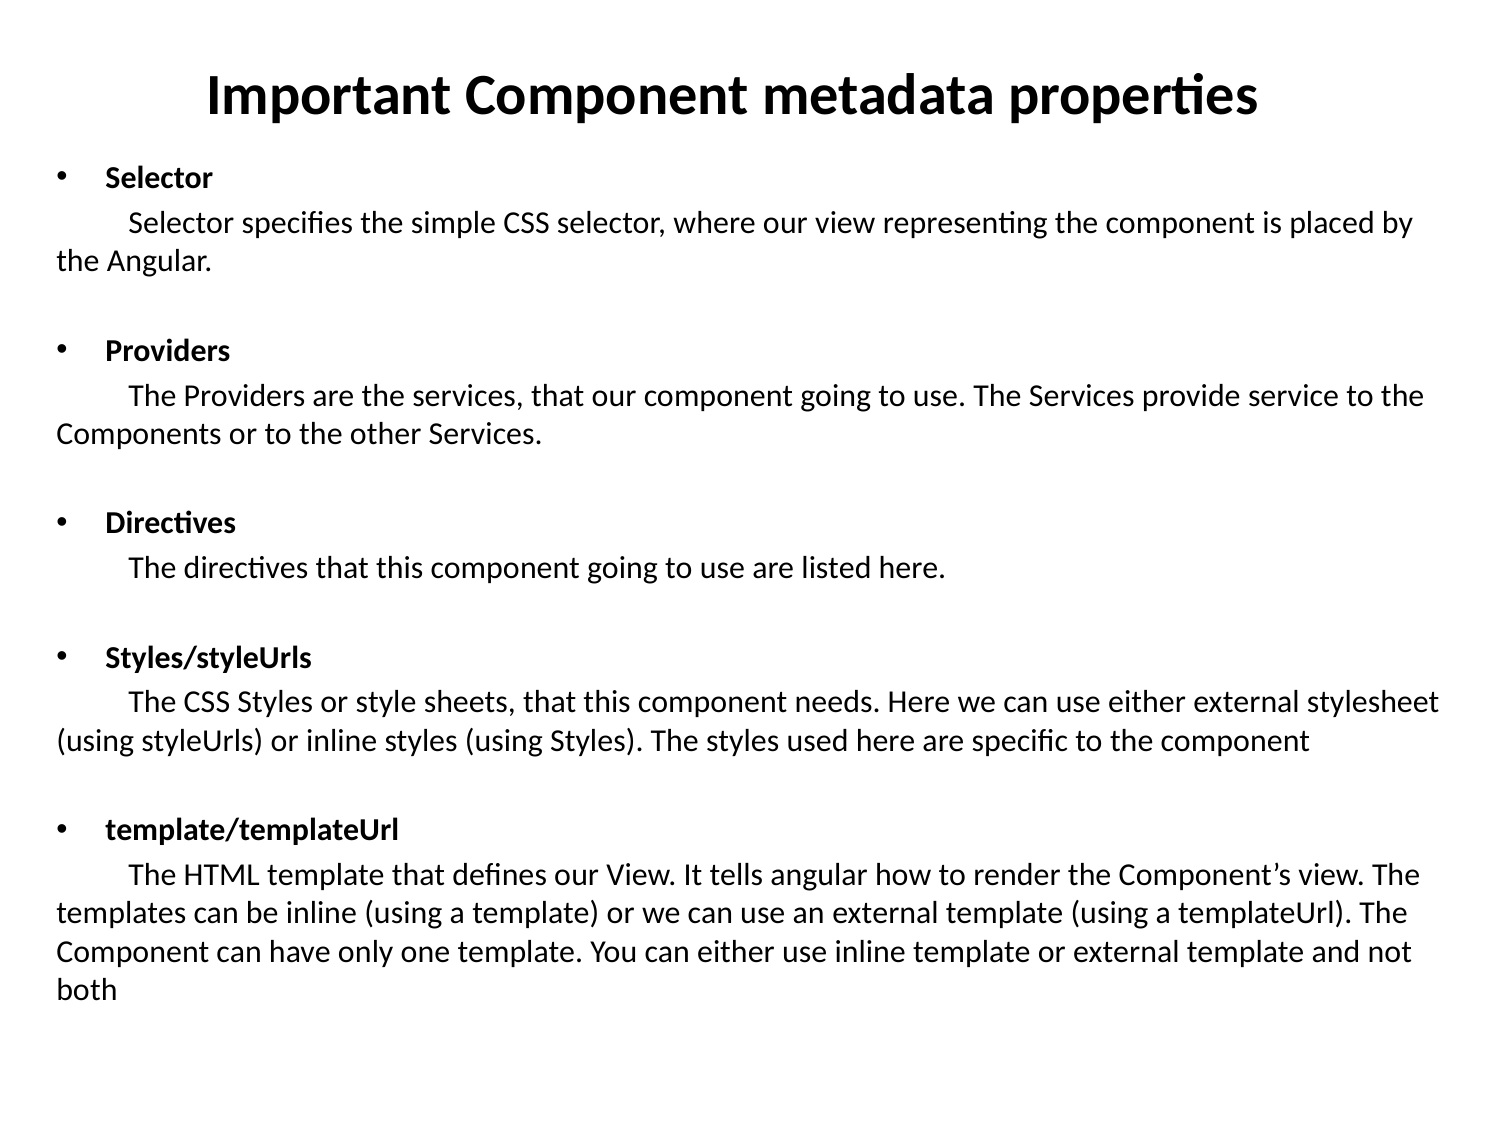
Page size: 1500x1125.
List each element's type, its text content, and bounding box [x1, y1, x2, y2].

list Selector Selector specifies the simple CSS selector, where our view representing the component is placed by the Angular. Providers The Providers are the services, that our component going to use. The Services provide service to the Components or to the other Services. Directives The directives that this component going to use are listed here. Styles/styleUrls The CSS Styles or style sheets, that this component needs. Here we can use either external stylesheet (using styleUrls) or inline styles (using Styles). The styles used here are specific to the component template/templateUrl The HTML template that defines our View. It tells angular how to render the Component’s view. The templates can be inline (using a template) or we can use an external template (using a templateUrl). The Component can have only one template. You can either use inline template or external template and not both [41, 149, 1459, 1125]
title Important Component metadata properties [41, 45, 1424, 138]
